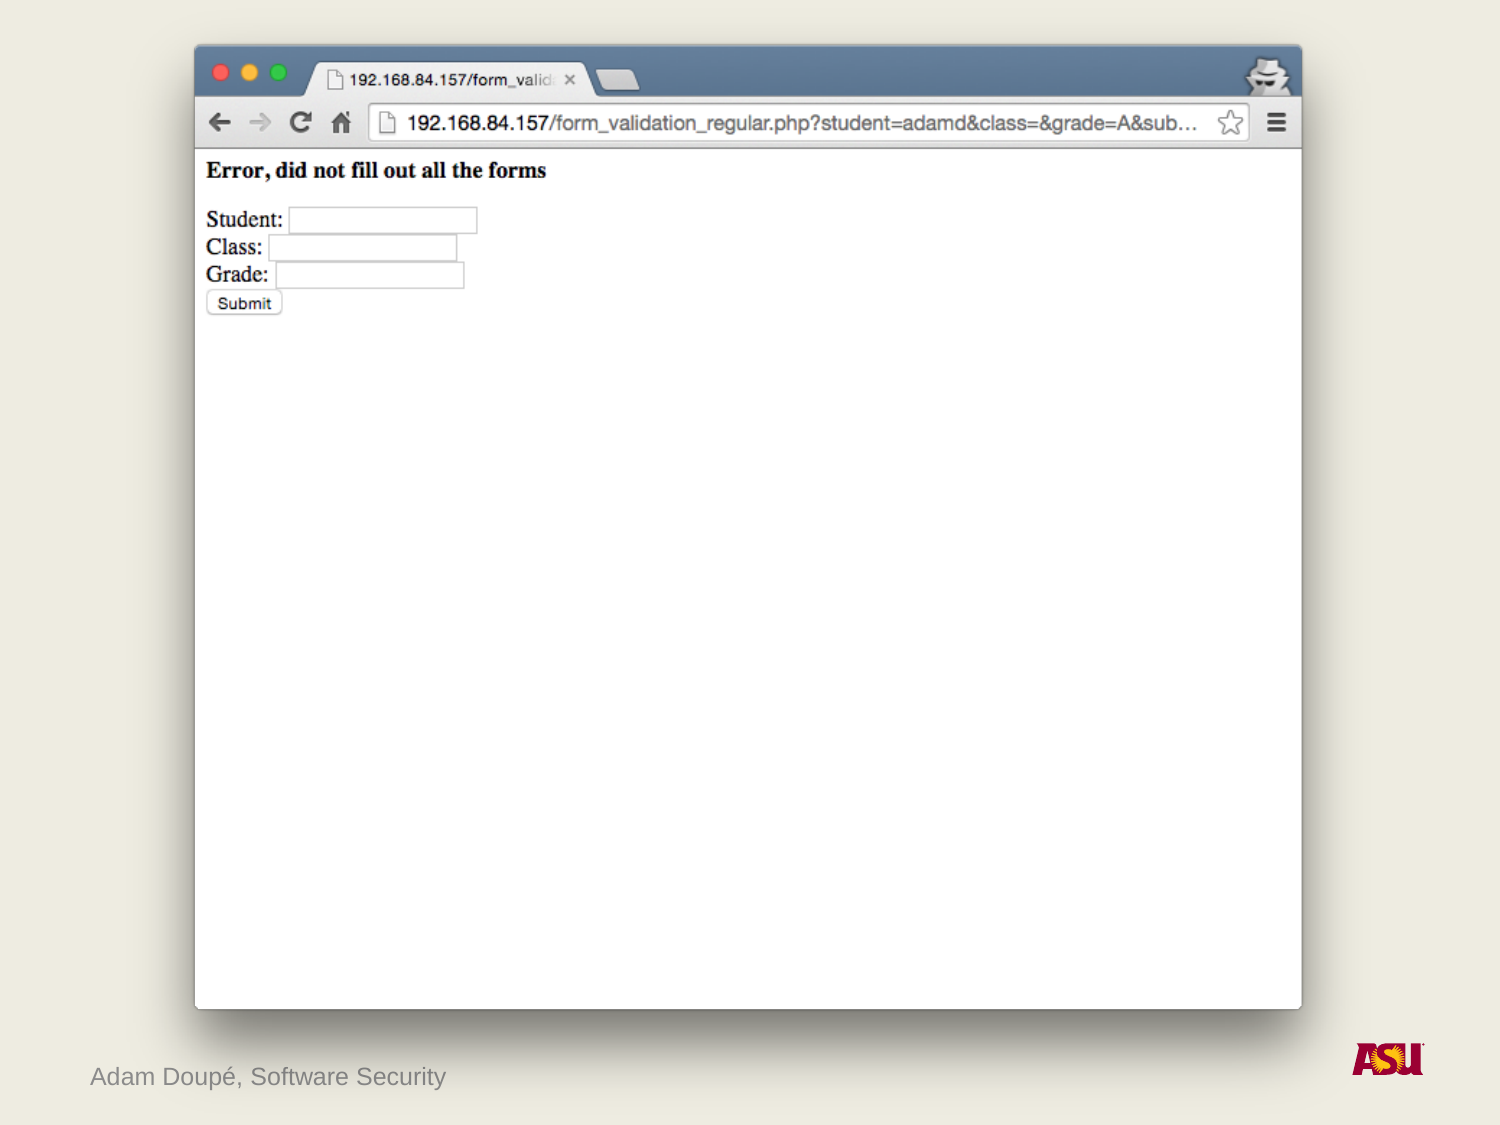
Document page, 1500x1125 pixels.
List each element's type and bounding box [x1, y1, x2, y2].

picture [114, 0, 1383, 1125]
